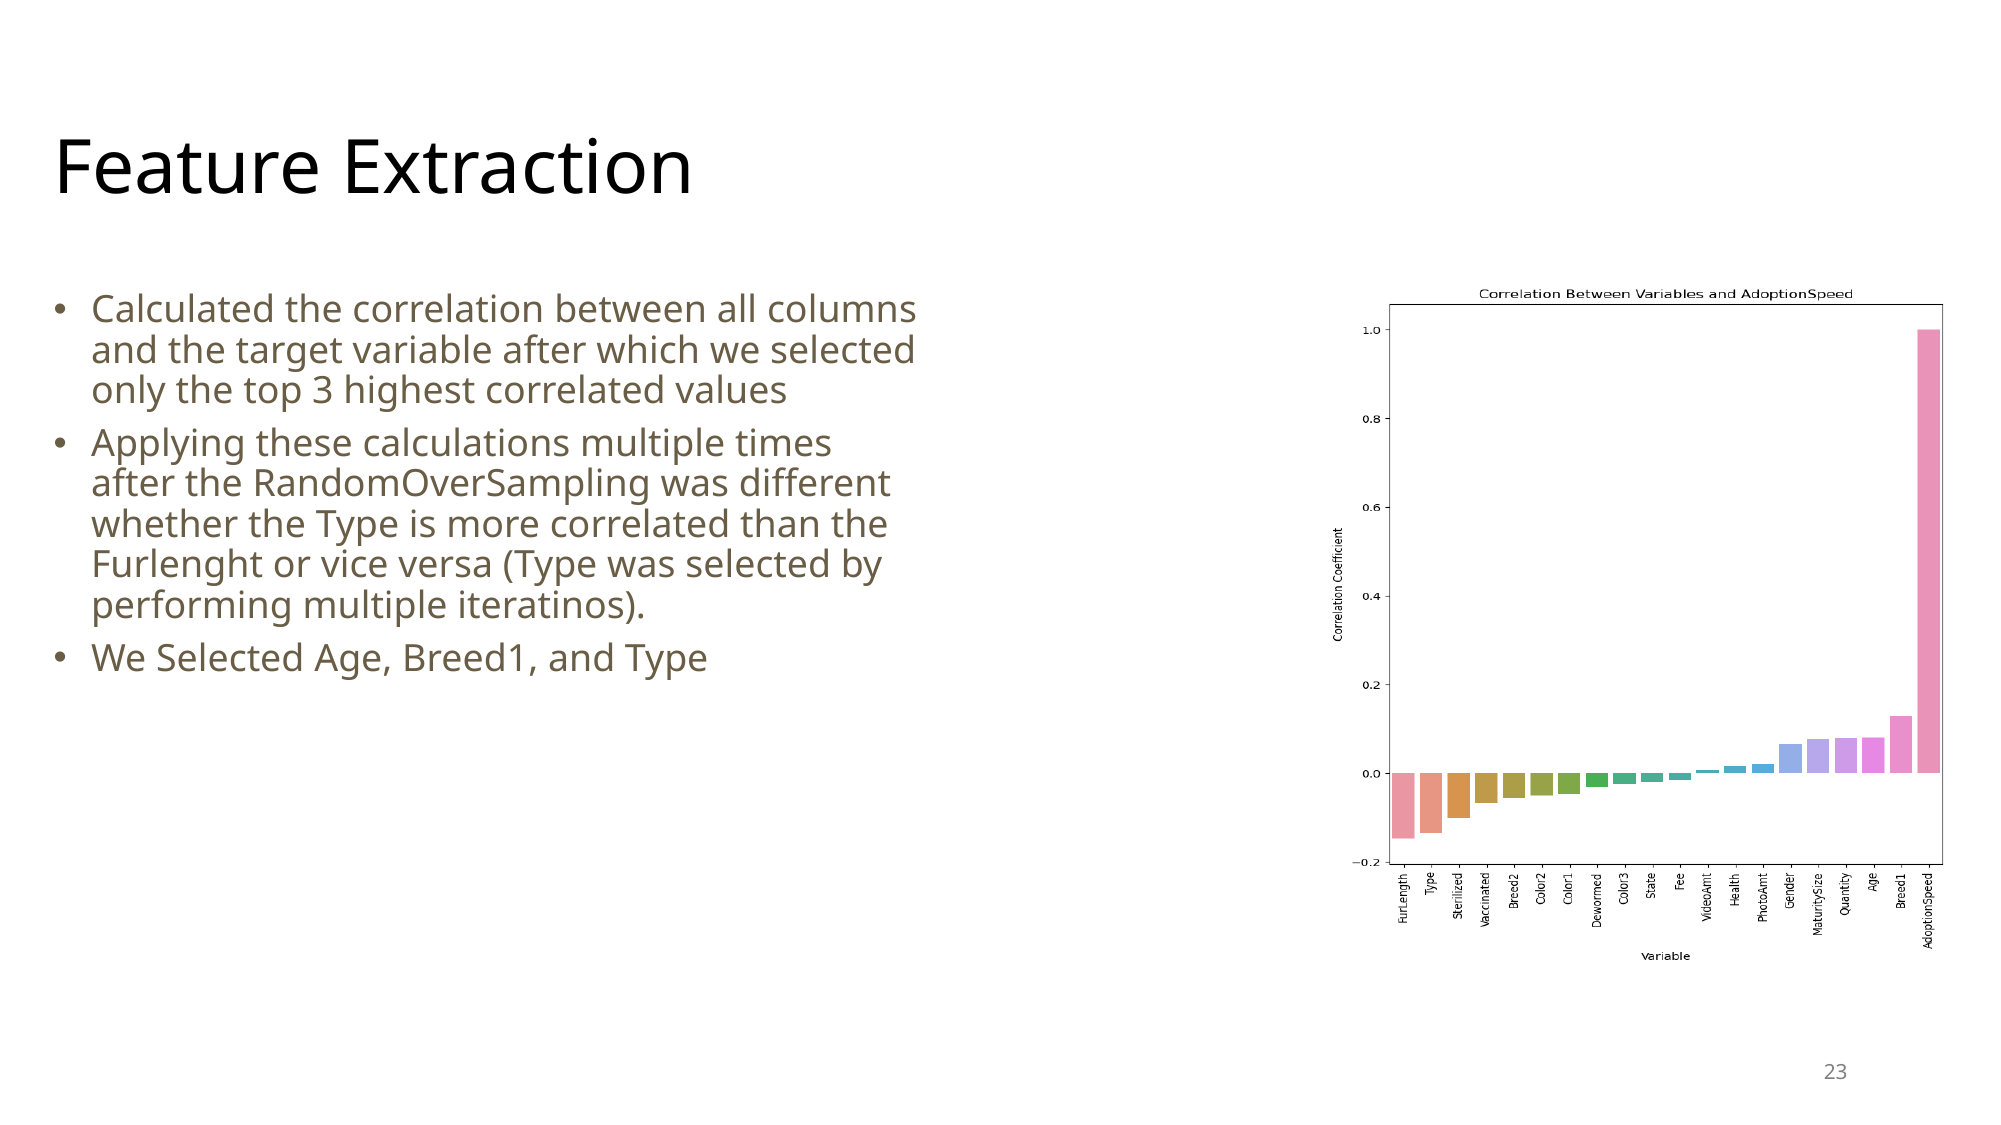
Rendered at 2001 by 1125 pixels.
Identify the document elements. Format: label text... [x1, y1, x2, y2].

slide_number 23 [1412, 1042, 1863, 1103]
title Feature Extraction [38, 117, 1764, 223]
picture [1324, 282, 1951, 969]
list Calculated the correlation between all columns and the target variable after which we selected only the top 3 highest correlated values Applying these calculations multiple times after the RandomOverSampling was different whether the Type is more correlated than the Furlenght or vice versa (Type was selected by performing multiple iteratinos). We Selected Age, Breed1, and Type [38, 282, 935, 700]
